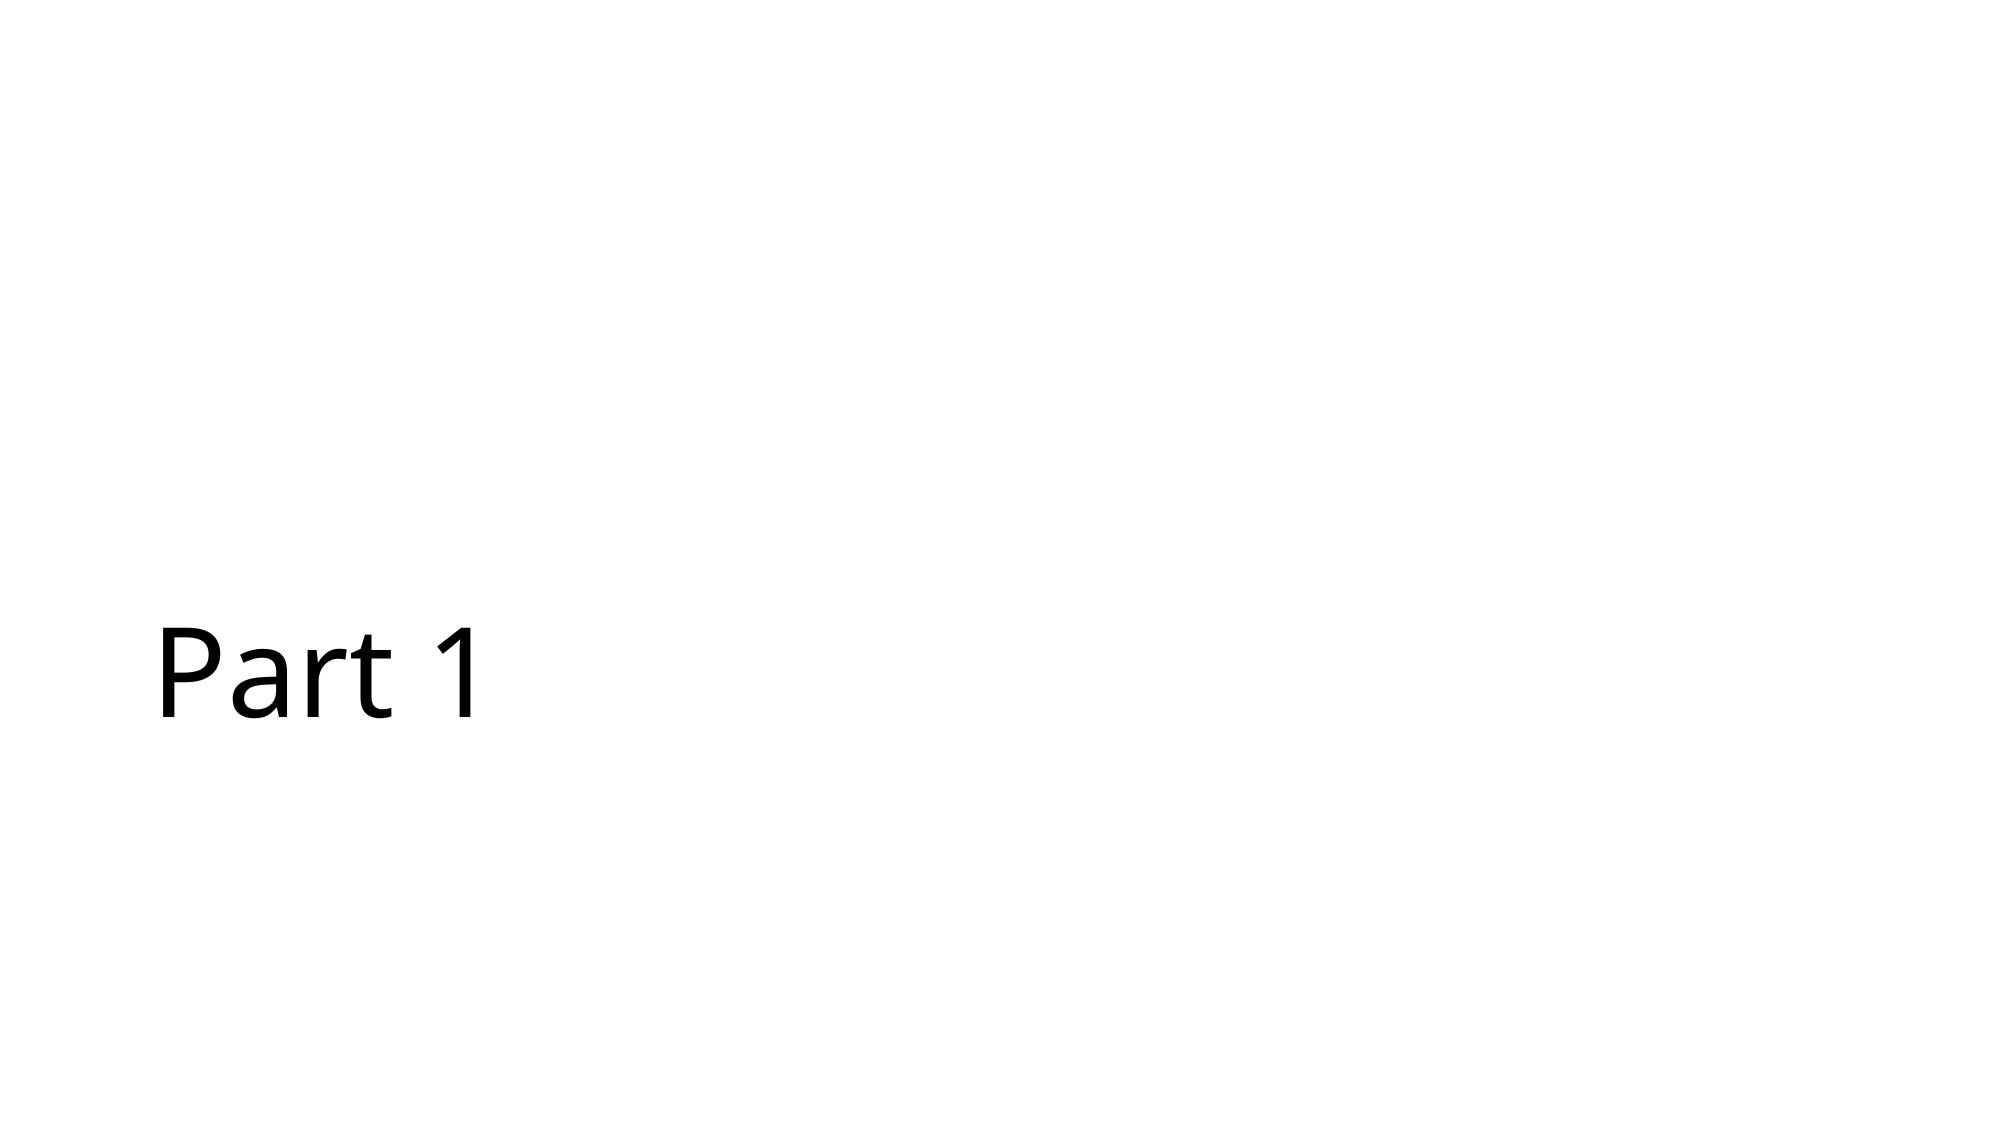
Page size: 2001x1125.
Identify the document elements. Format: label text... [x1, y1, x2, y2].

title Part 1 [136, 280, 1862, 750]
